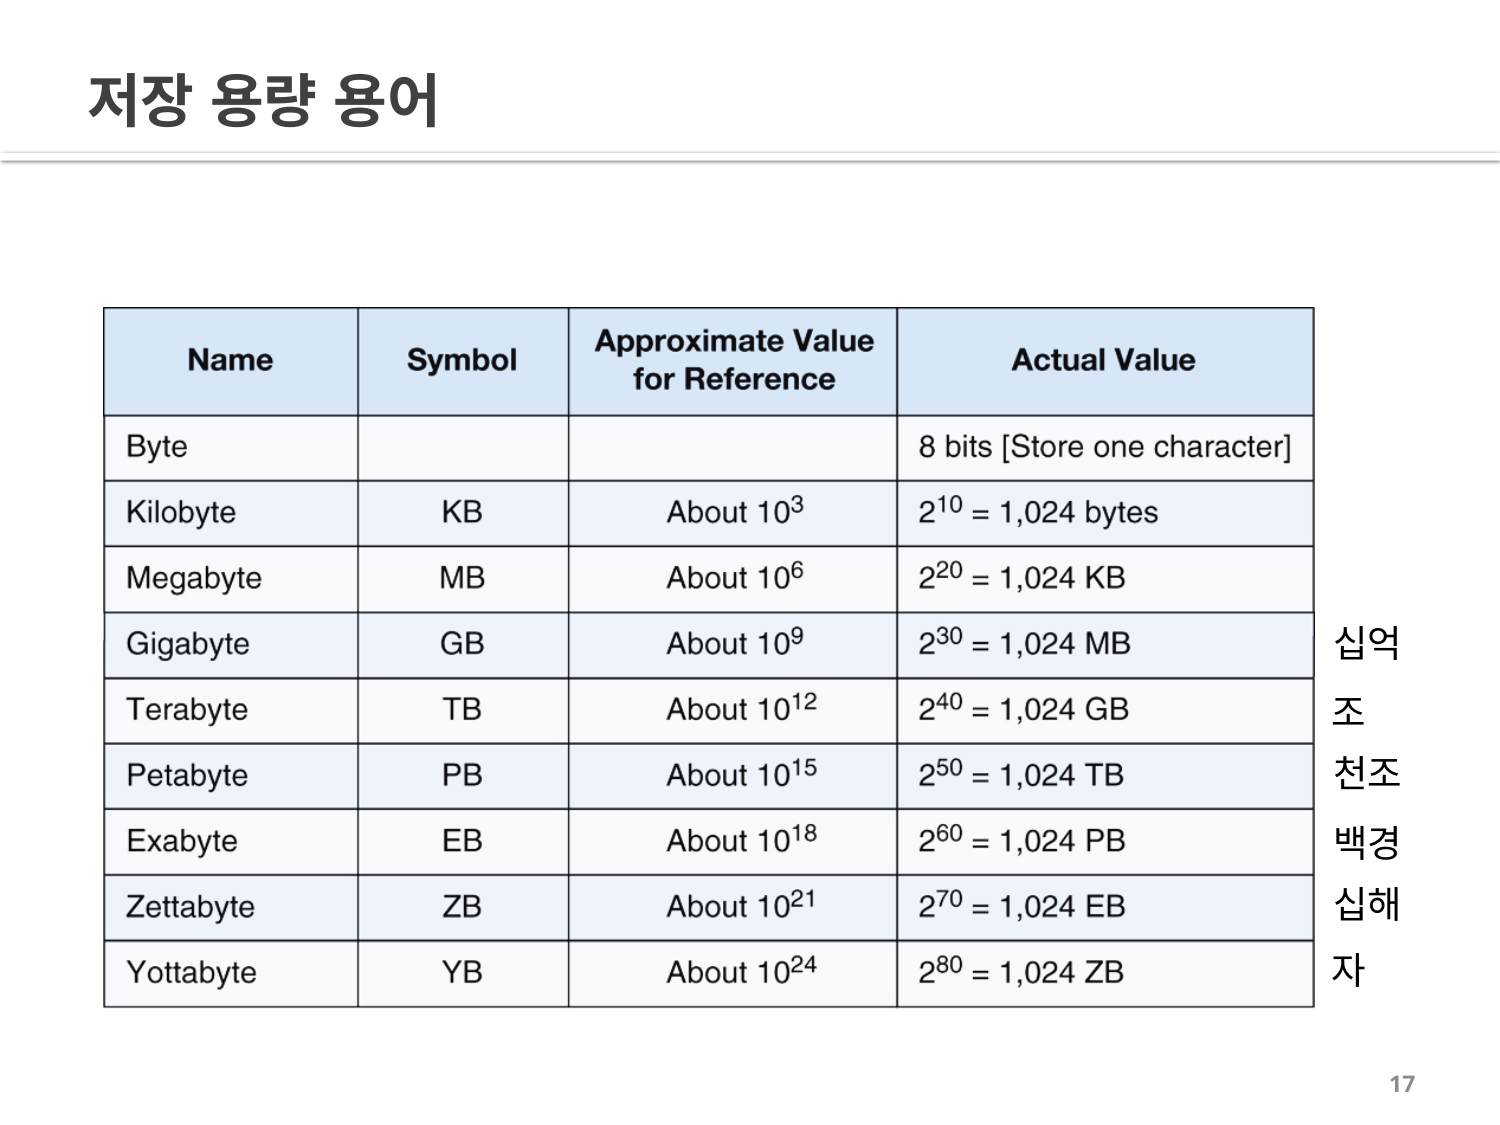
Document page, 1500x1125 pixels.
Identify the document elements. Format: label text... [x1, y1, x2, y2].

text_box 십억 [1318, 612, 1417, 672]
text_box 백경 [1318, 812, 1417, 872]
title 저장 용량 용어 [72, 22, 1431, 144]
text_box 자 [1316, 939, 1381, 1000]
text_box 십해 [1318, 874, 1417, 934]
slide_number 17 [1093, 1067, 1431, 1103]
text_box 천조 [1318, 742, 1417, 803]
picture [0, 161, 1500, 168]
picture [103, 307, 1315, 1010]
text_box 조 [1316, 681, 1381, 742]
